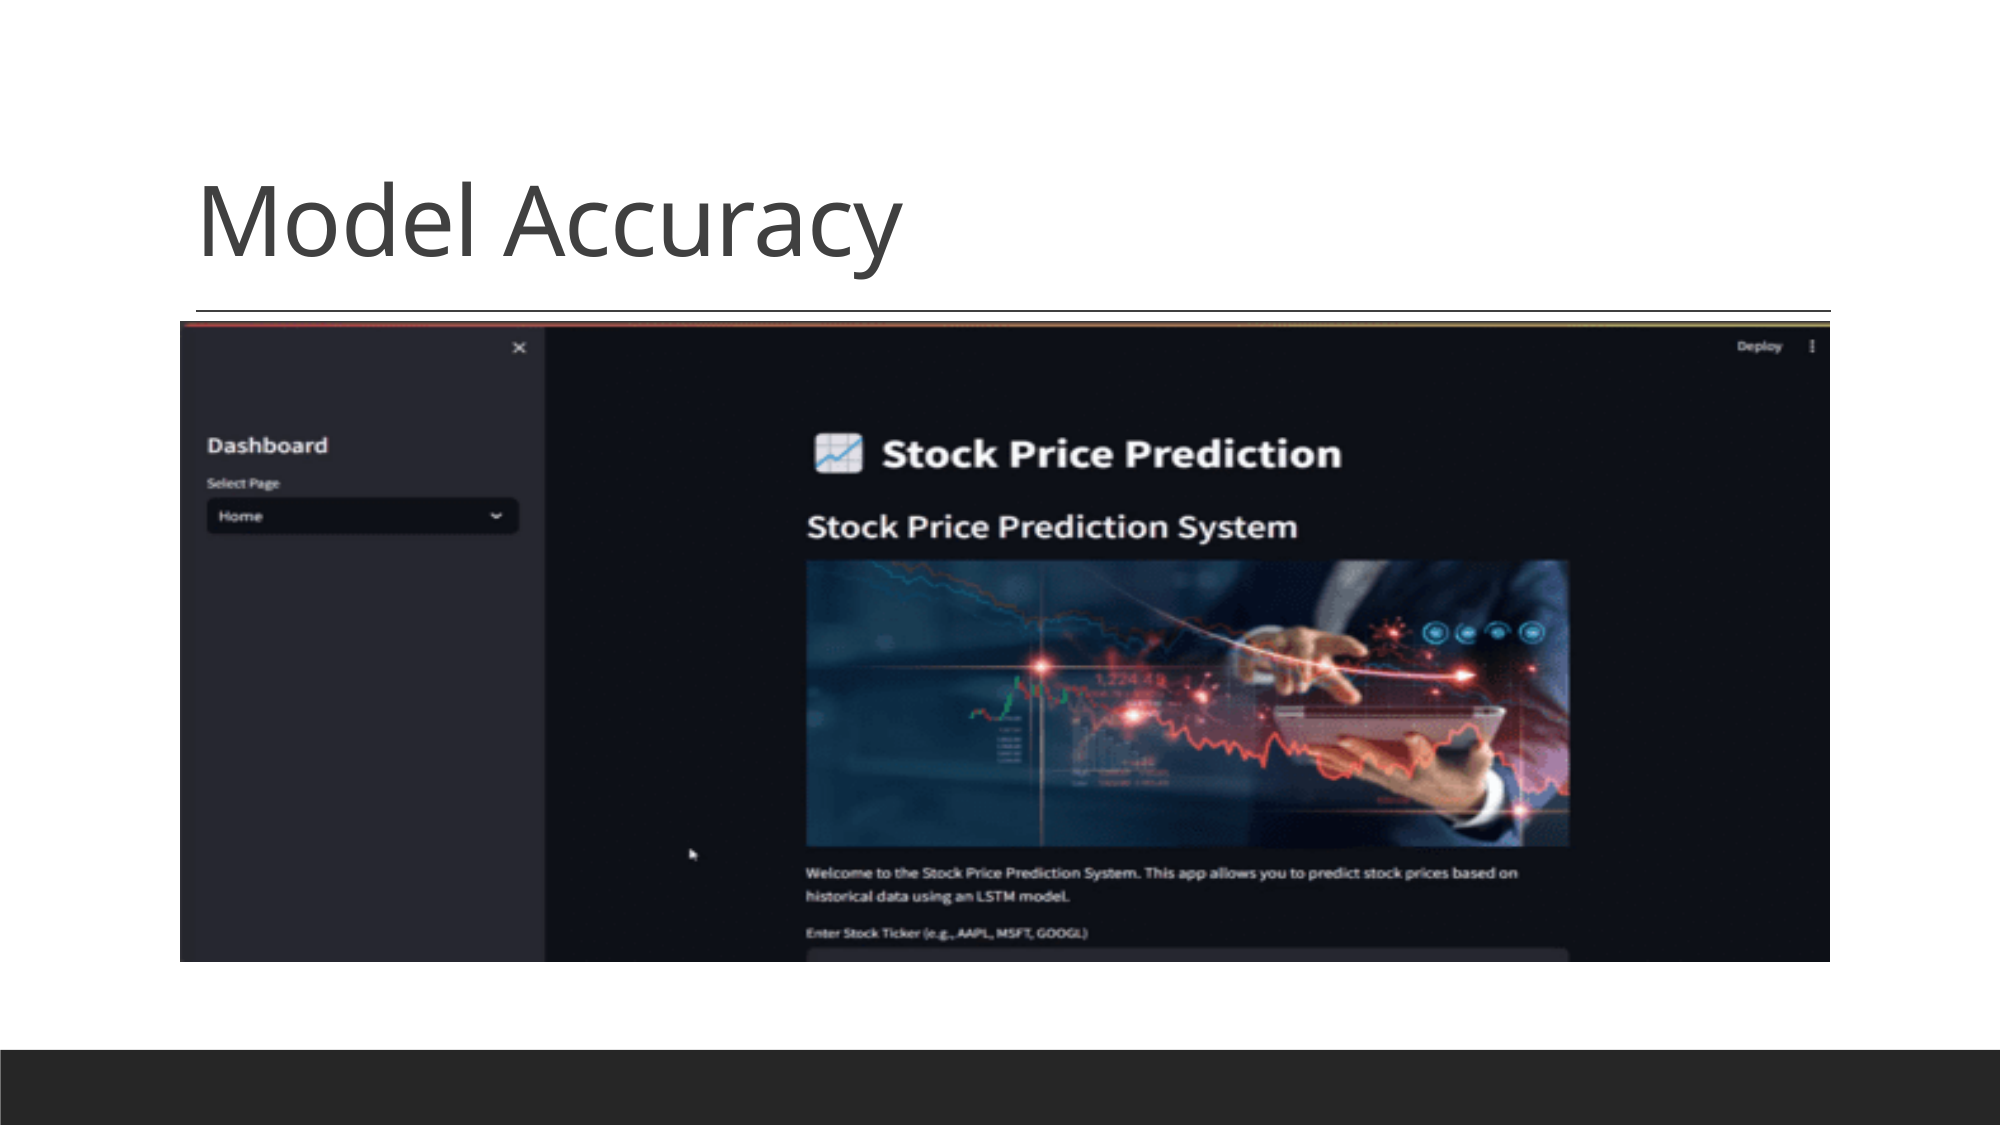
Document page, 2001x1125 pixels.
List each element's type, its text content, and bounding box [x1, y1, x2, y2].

title Model Accuracy [180, 47, 1830, 285]
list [179, 320, 1831, 964]
